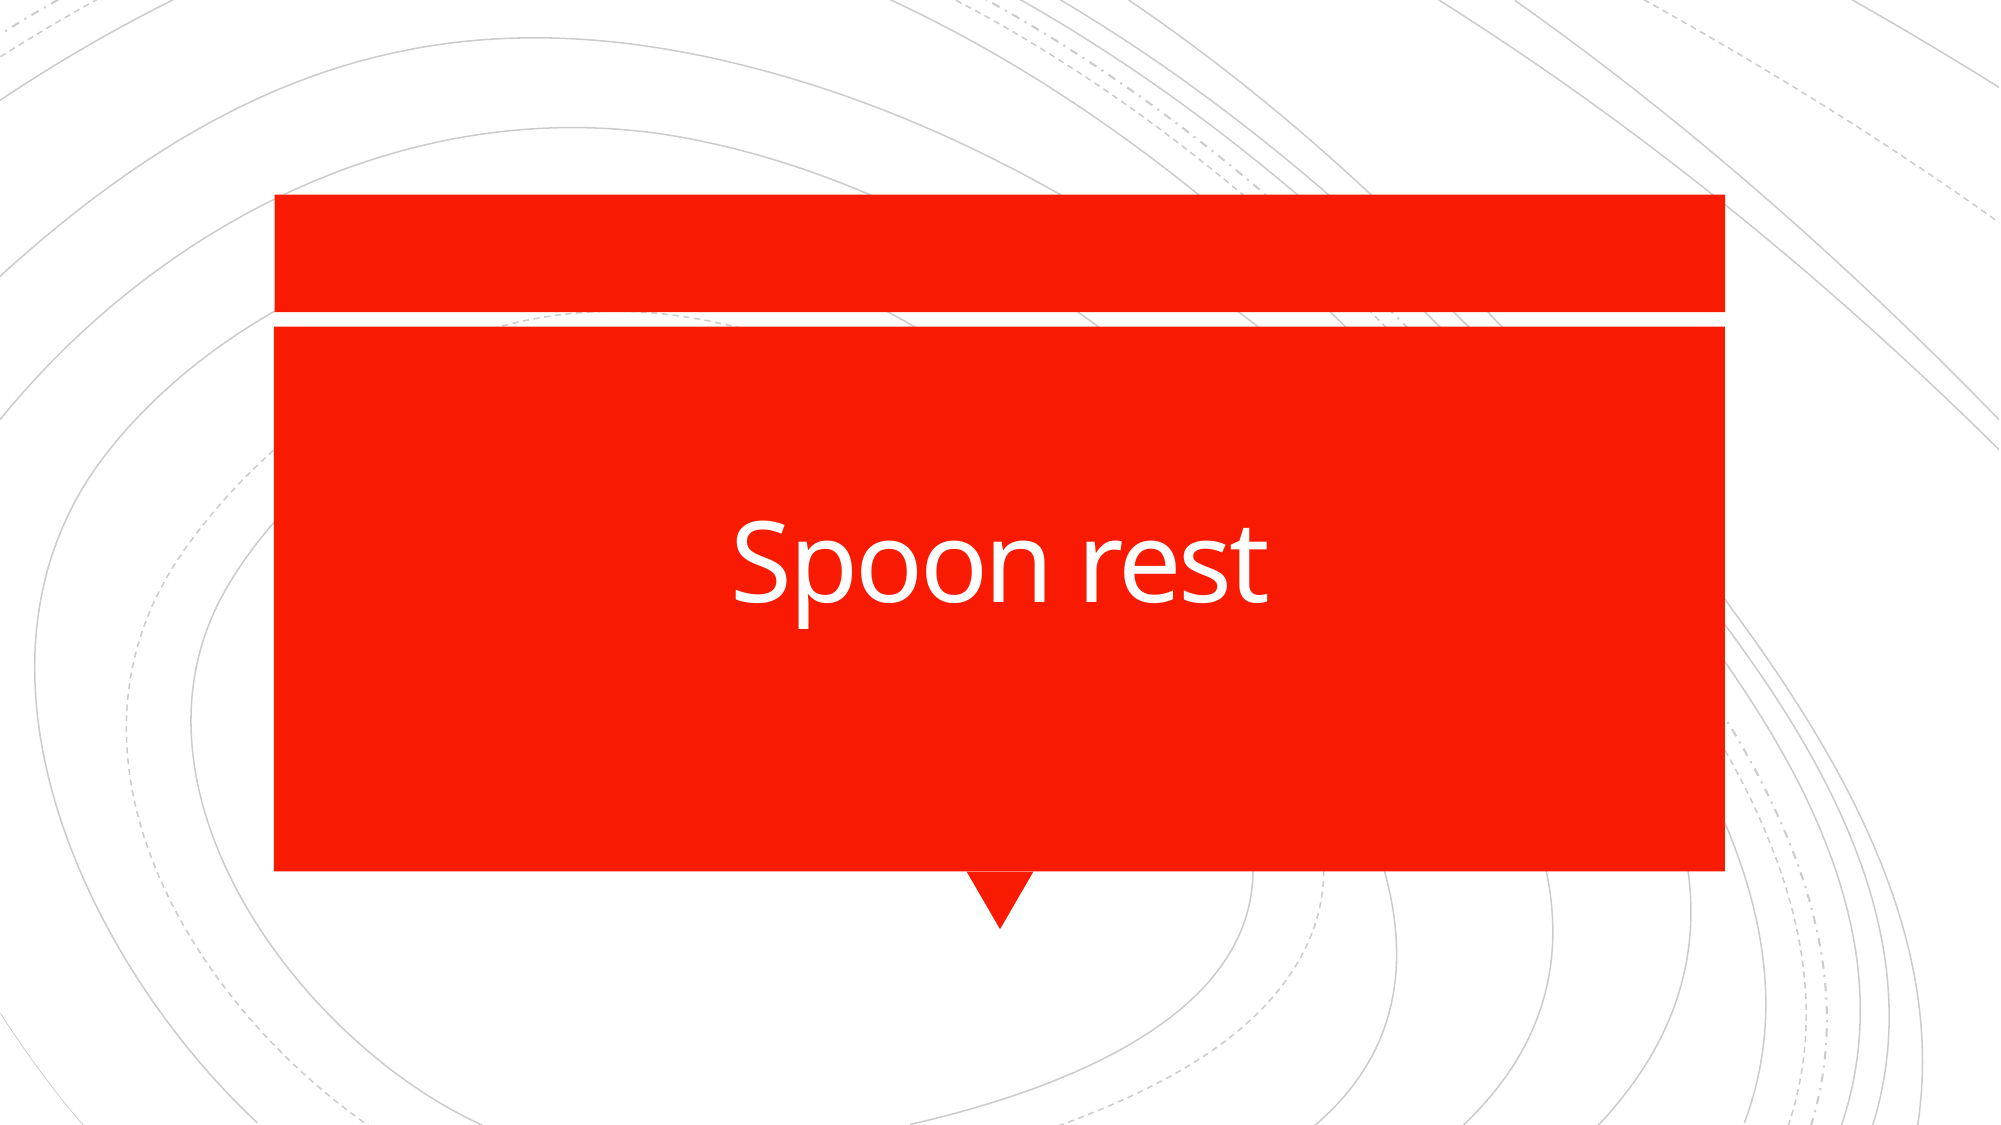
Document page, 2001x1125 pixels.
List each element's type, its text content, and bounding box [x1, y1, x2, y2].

title Spoon rest [288, 340, 1713, 628]
